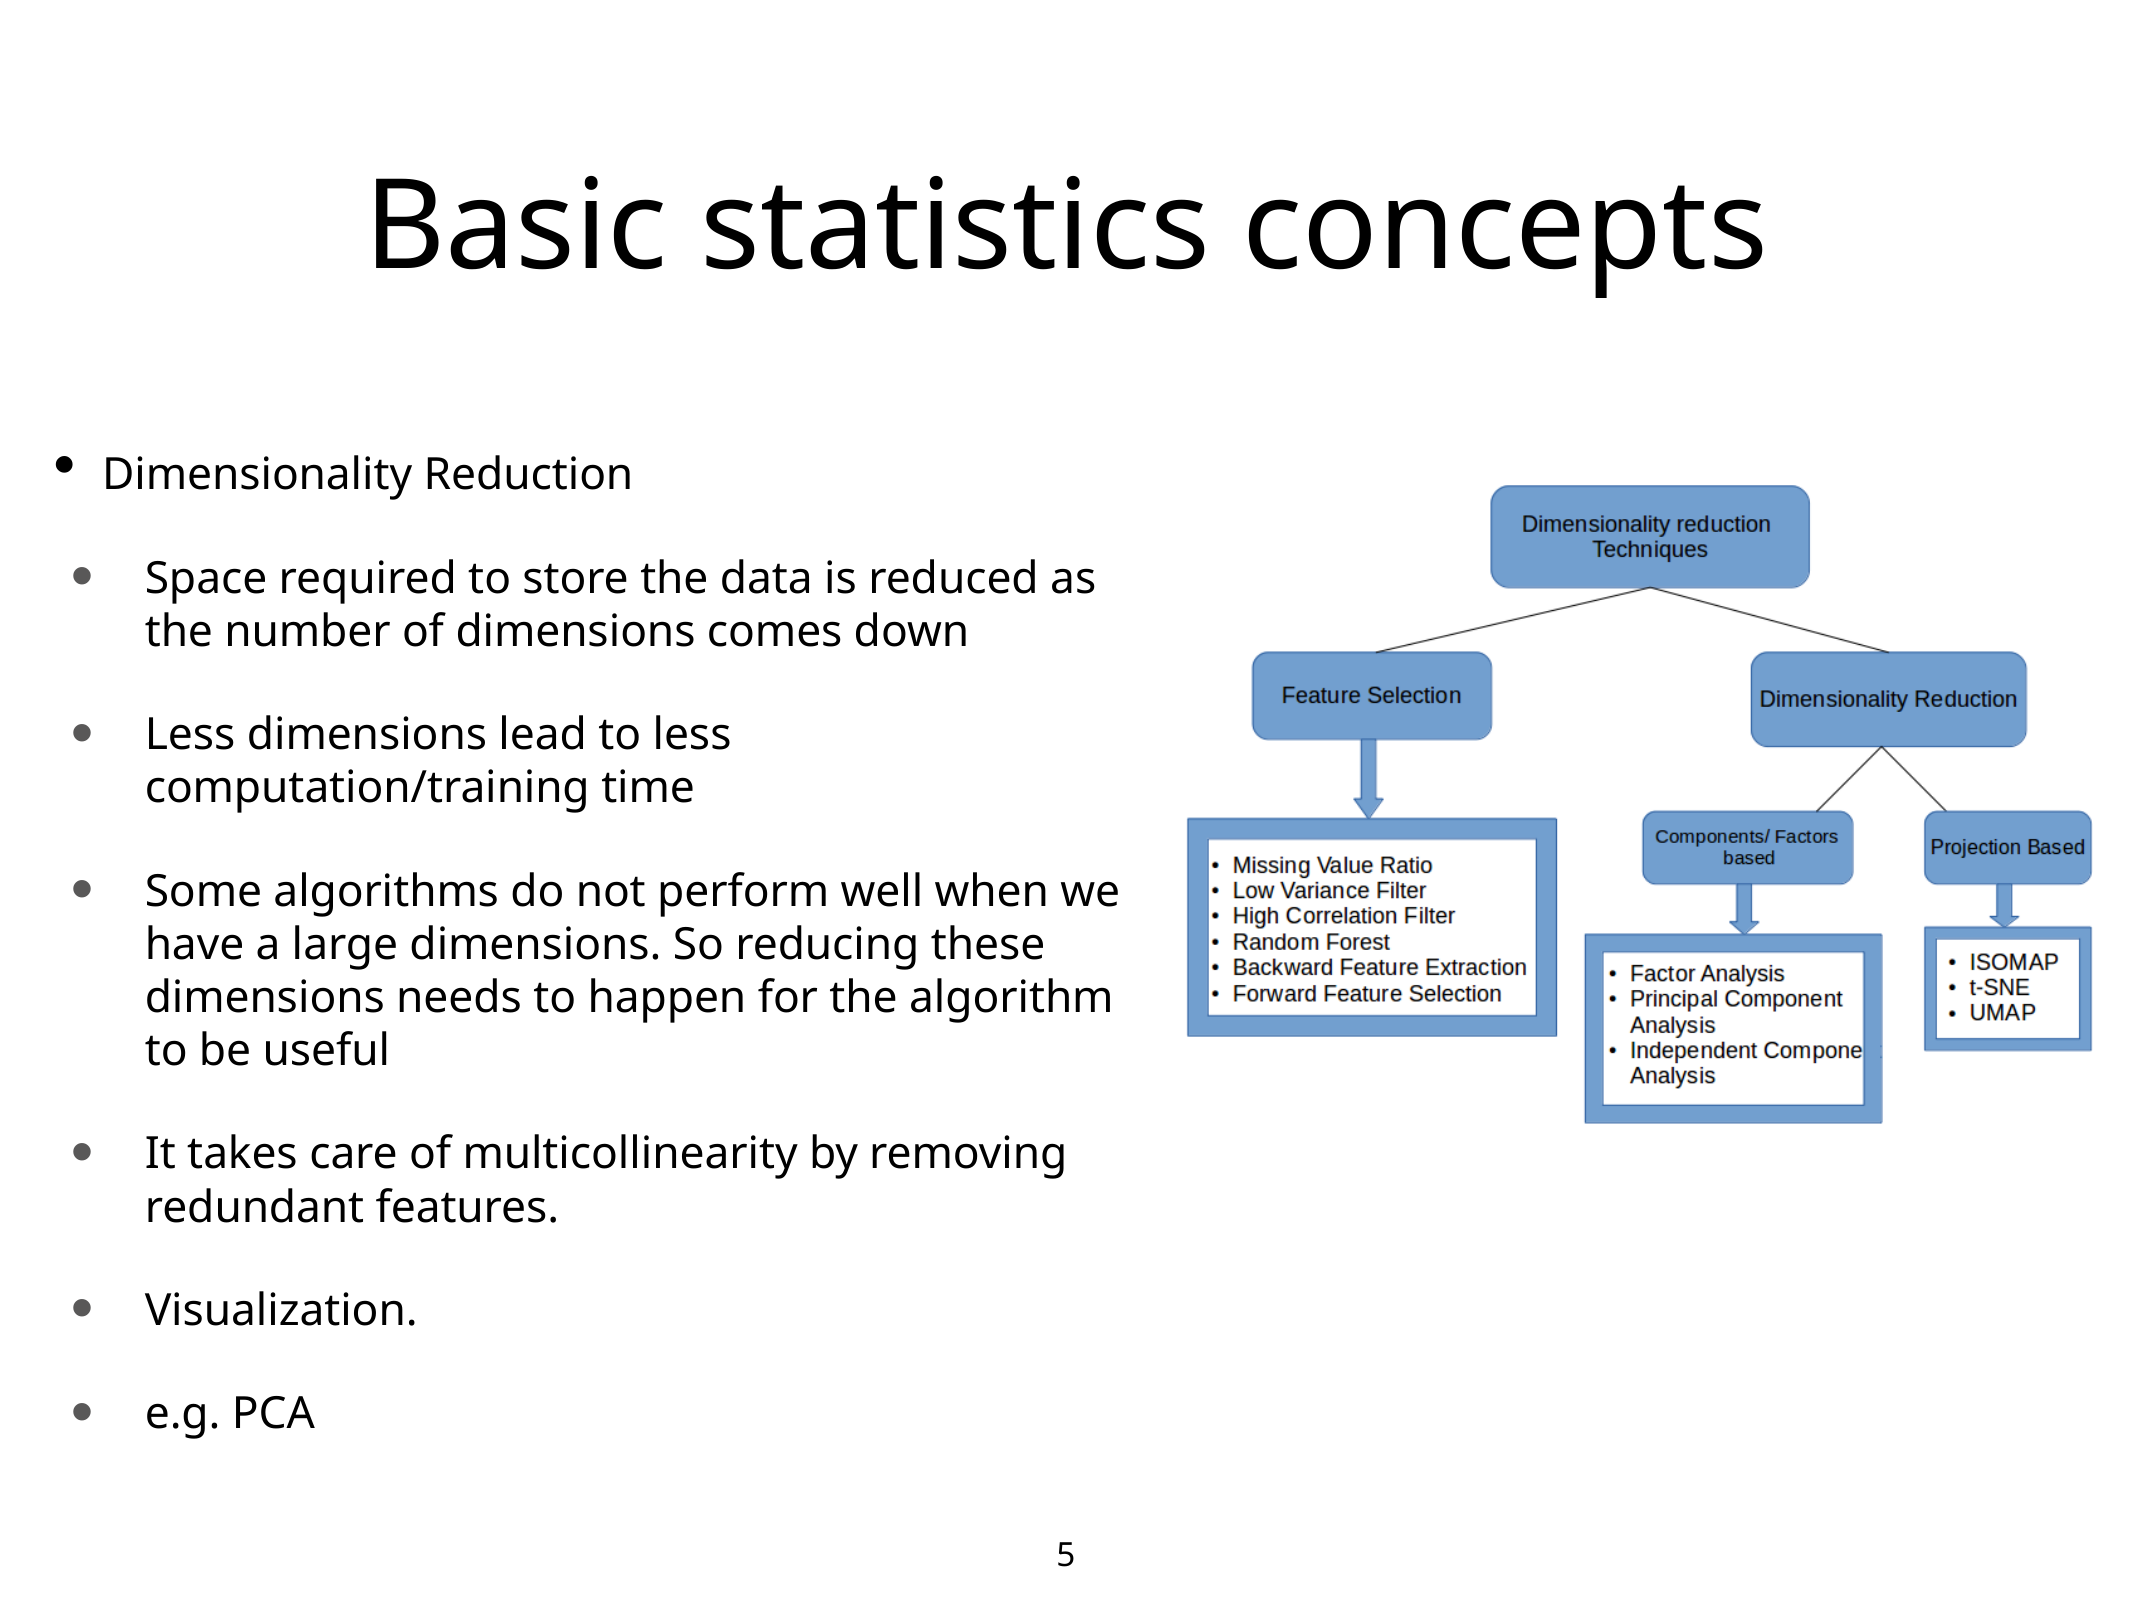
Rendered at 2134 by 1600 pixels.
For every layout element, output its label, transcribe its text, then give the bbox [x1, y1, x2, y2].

slide_number 5 [1046, 1524, 1086, 1582]
picture [1184, 469, 2099, 1131]
title Basic statistics concepts [155, 41, 1978, 397]
list Dimensionality Reduction Space required to store the data is reduced as the number of dimensions comes down Less dimensions lead to less computation/training time Some algorithms do not perform well when we have a large dimensions. So reducing these dimensions needs to happen for the algorithm to be useful It takes care of multicollinearity by removing redundant features. Visualization. e.g. PCA [44, 425, 1172, 1458]
